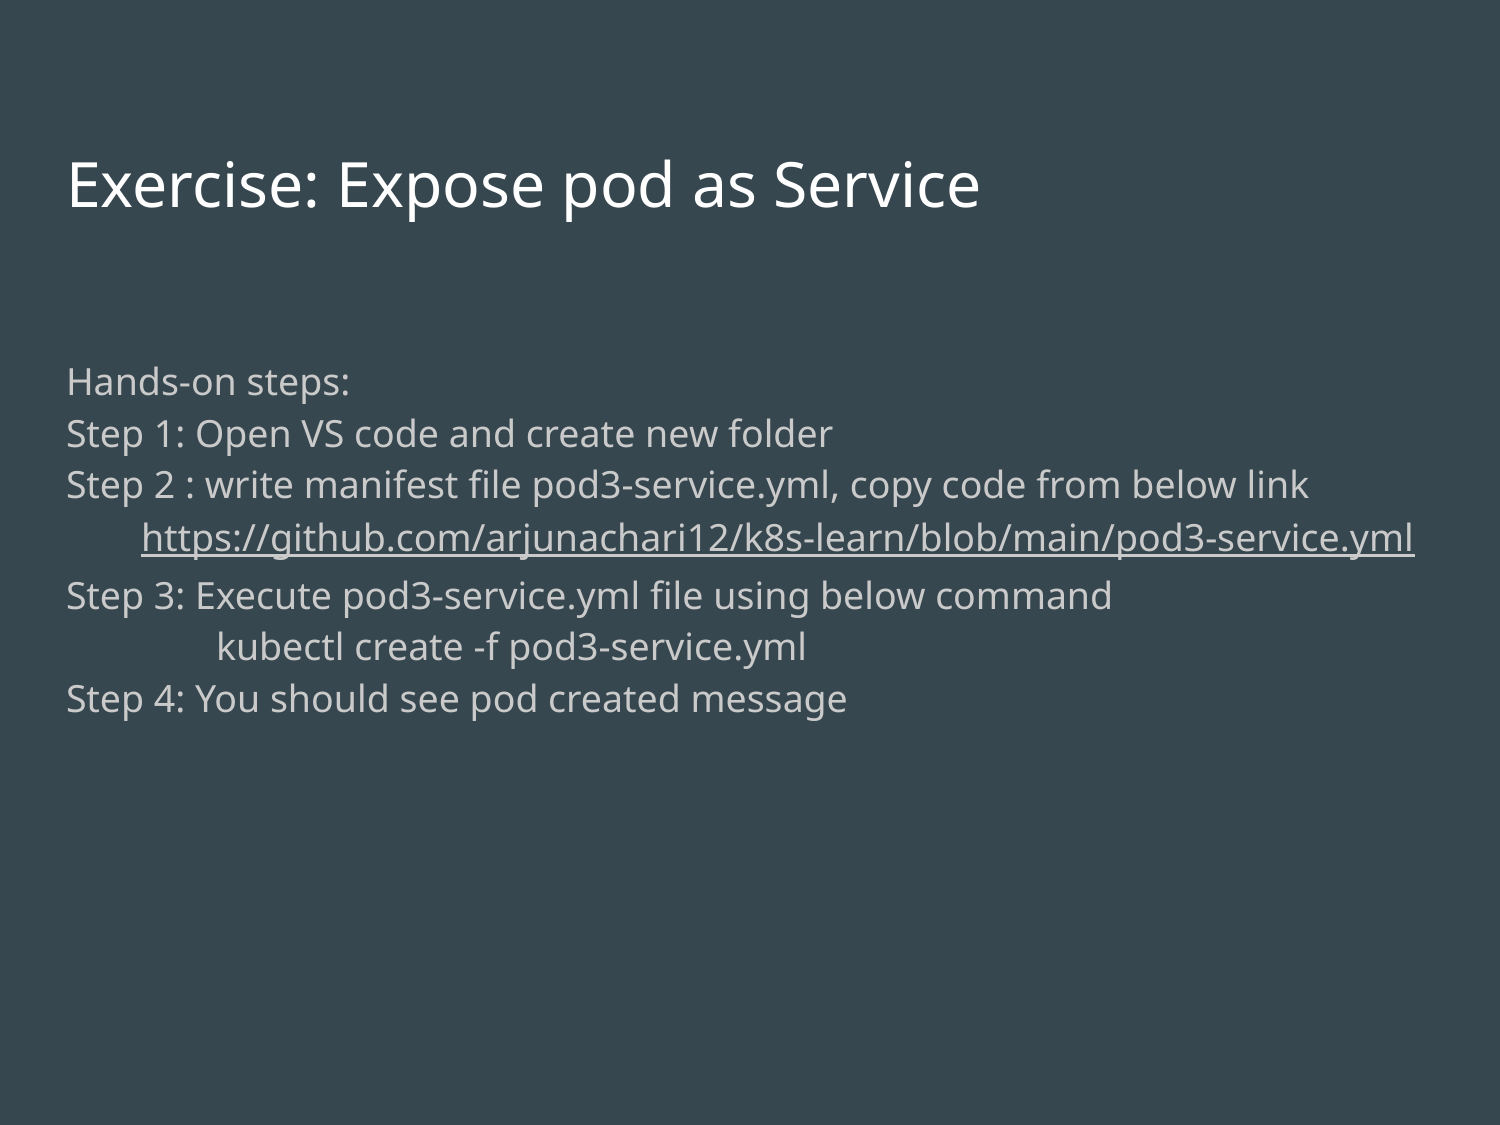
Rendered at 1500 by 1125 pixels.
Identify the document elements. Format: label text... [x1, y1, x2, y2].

list Hands-on steps: Step 1: Open VS code and create new folder Step 2 : write manifest file pod3-service.yml, copy code from below link https://github.com/arjunachari12/k8s-learn/blob/main/pod3-service.yml Step 3: Execute pod3-service.yml file using below command kubectl create -f pod3-service.yml Step 4: You should see pod created message [51, 336, 1449, 1125]
title Exercise: Expose pod as Service [51, 129, 1449, 297]
